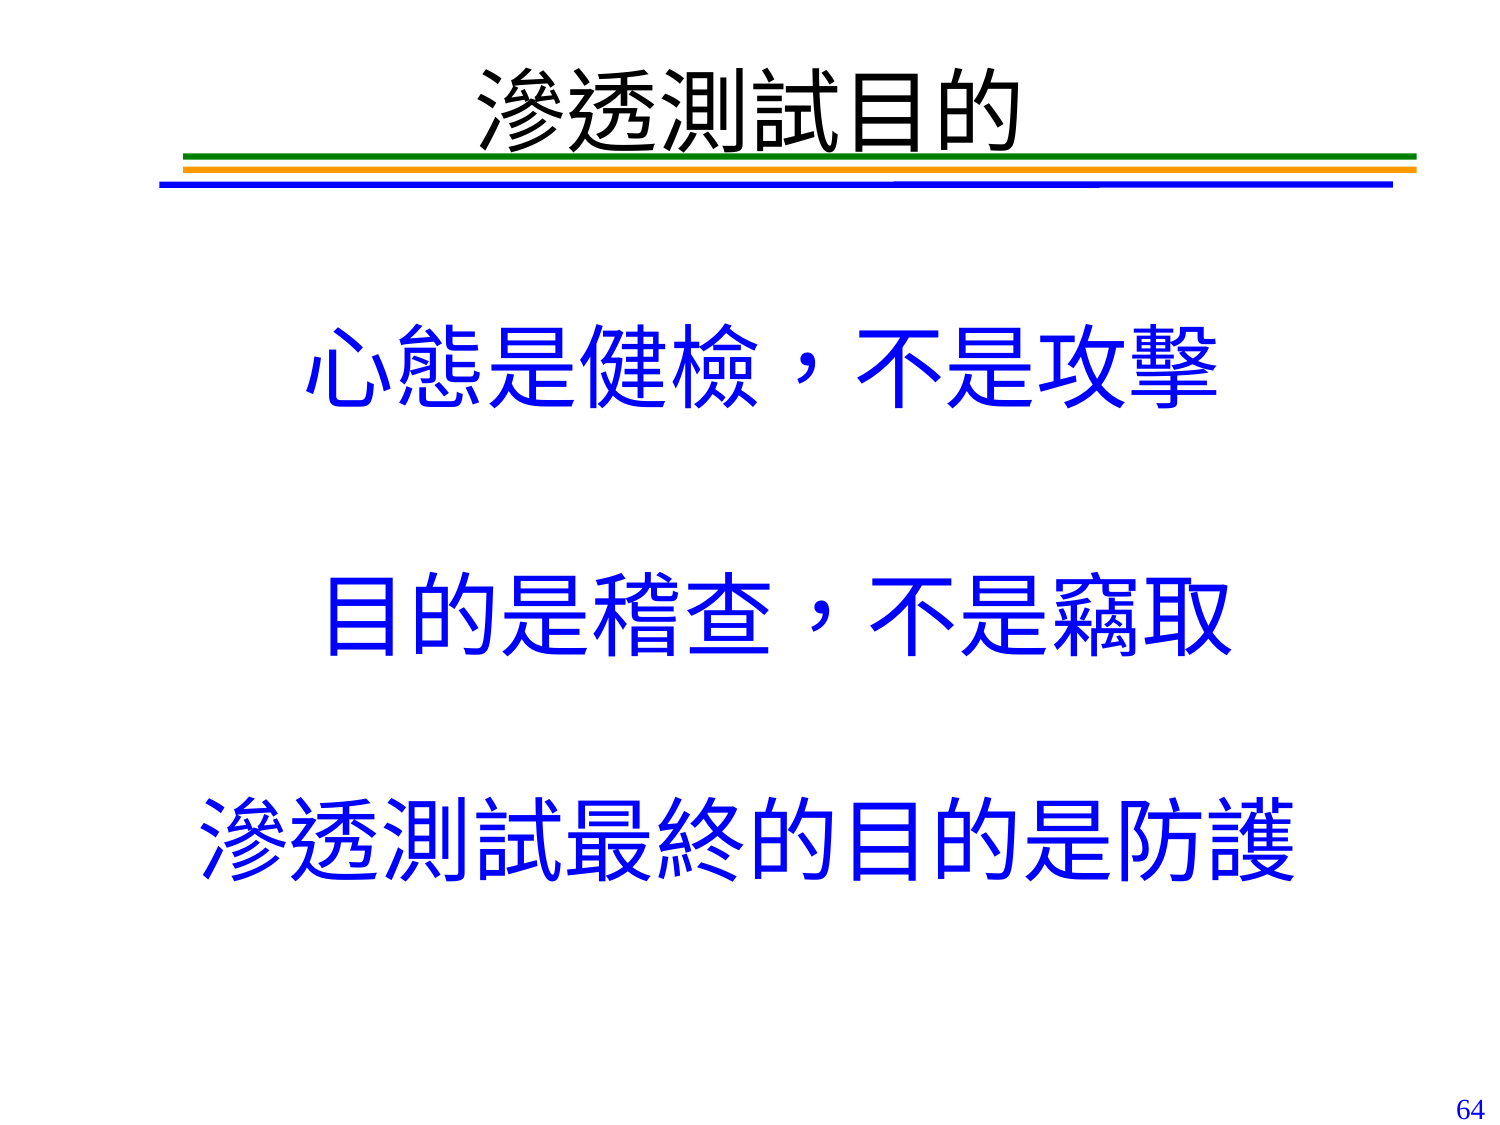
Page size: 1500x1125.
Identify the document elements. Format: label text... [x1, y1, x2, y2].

text_box 目的是稽查，不是竊取 [100, 550, 1451, 649]
text_box 滲透測試最終的目的是防護 [72, 775, 1423, 894]
slide_number 64 [1150, 1082, 1500, 1119]
list 心態是健檢，不是攻擊 [86, 302, 1437, 424]
title 滲透測試目的 [75, 15, 1425, 203]
